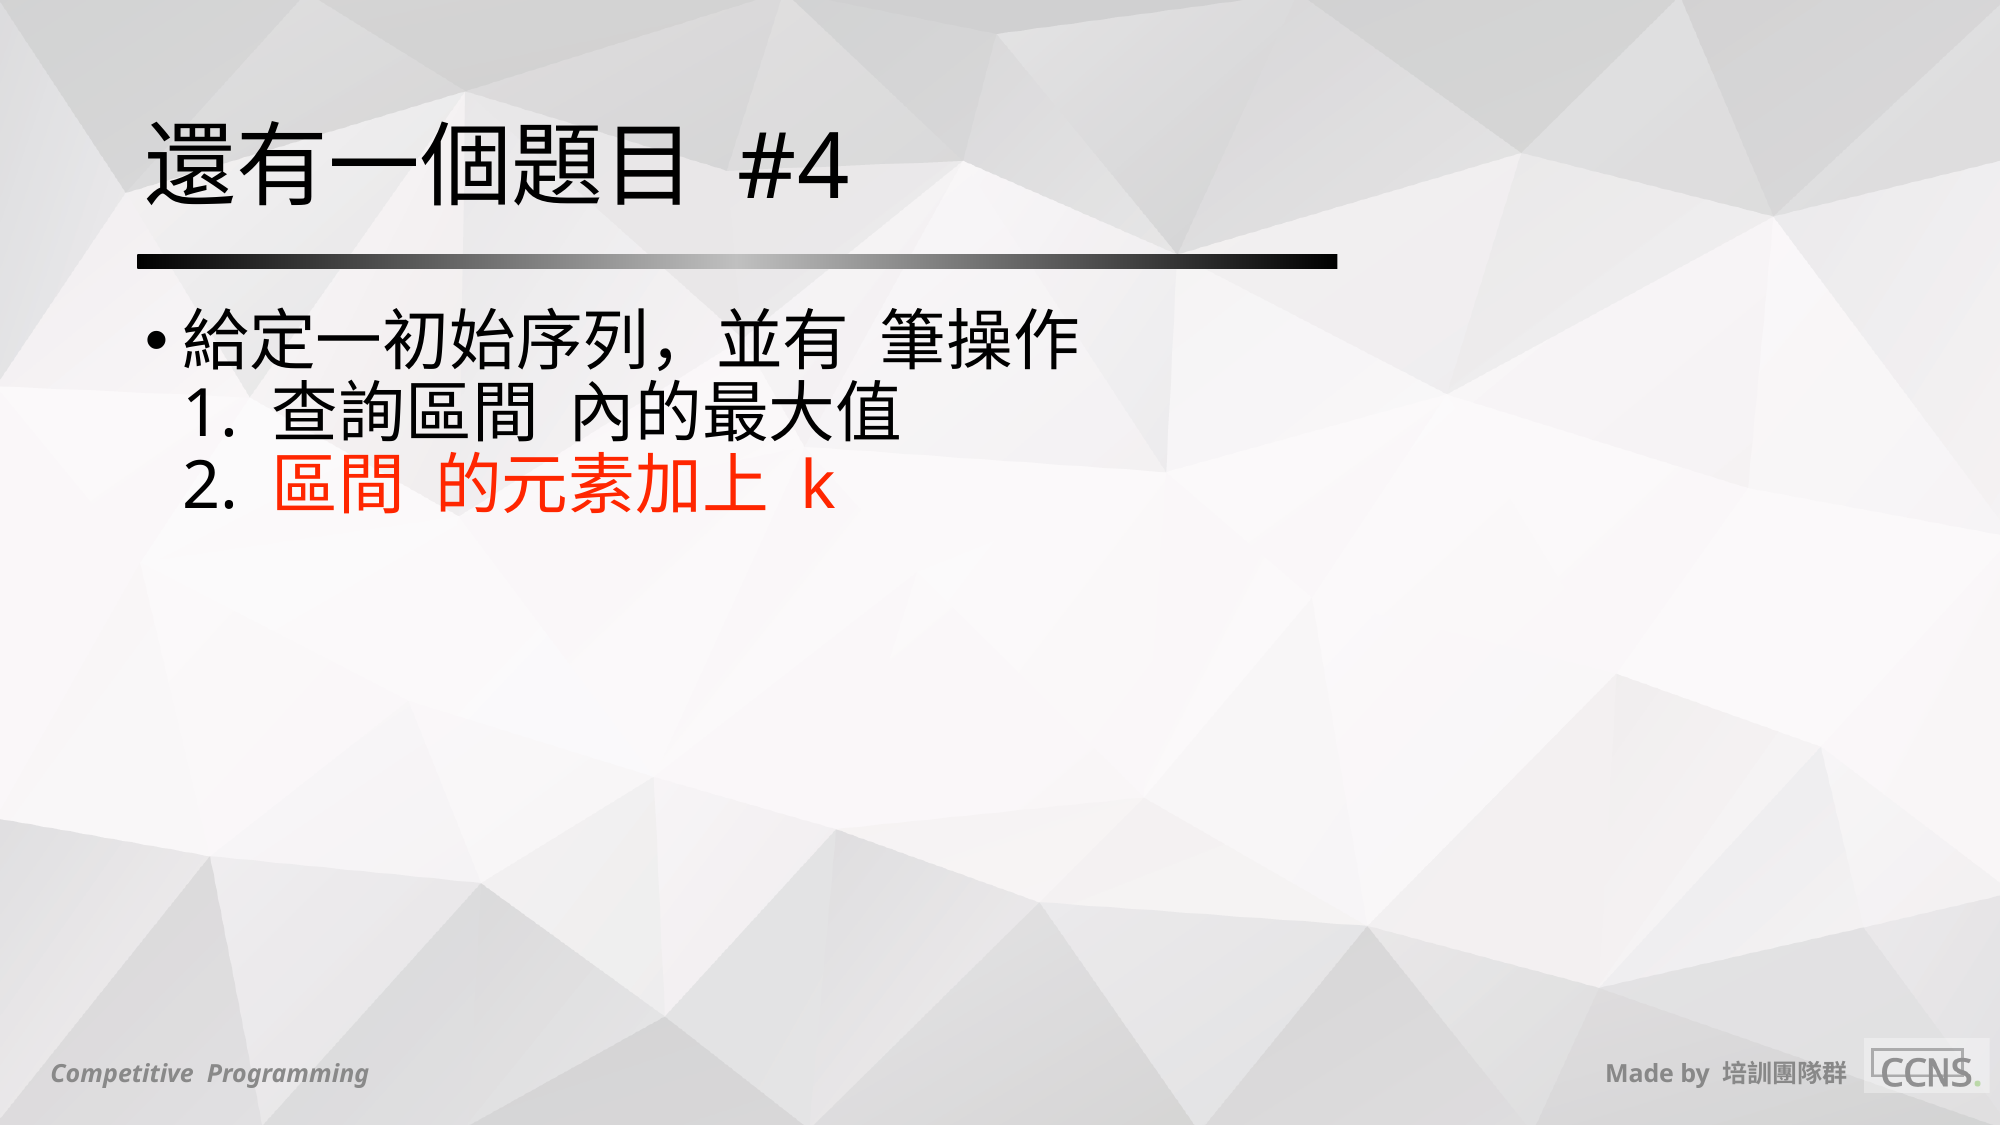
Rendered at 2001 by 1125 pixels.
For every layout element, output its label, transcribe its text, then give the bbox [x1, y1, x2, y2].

picture [0, 0, 2000, 1125]
title 還有一個題目 #4 [136, 59, 1863, 278]
